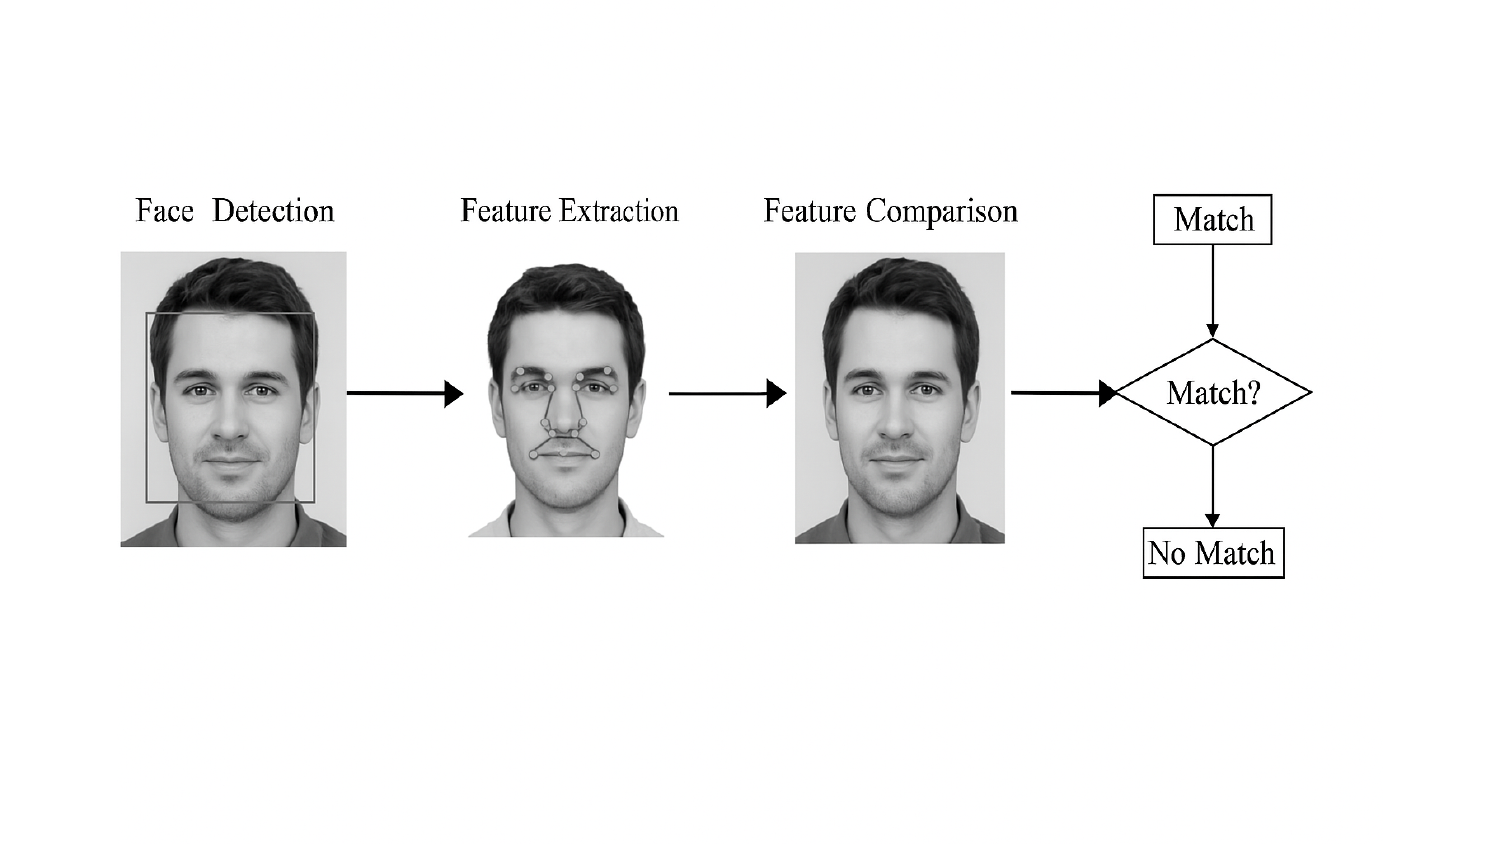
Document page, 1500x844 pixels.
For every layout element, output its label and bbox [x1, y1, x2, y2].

picture [116, 0, 1383, 844]
